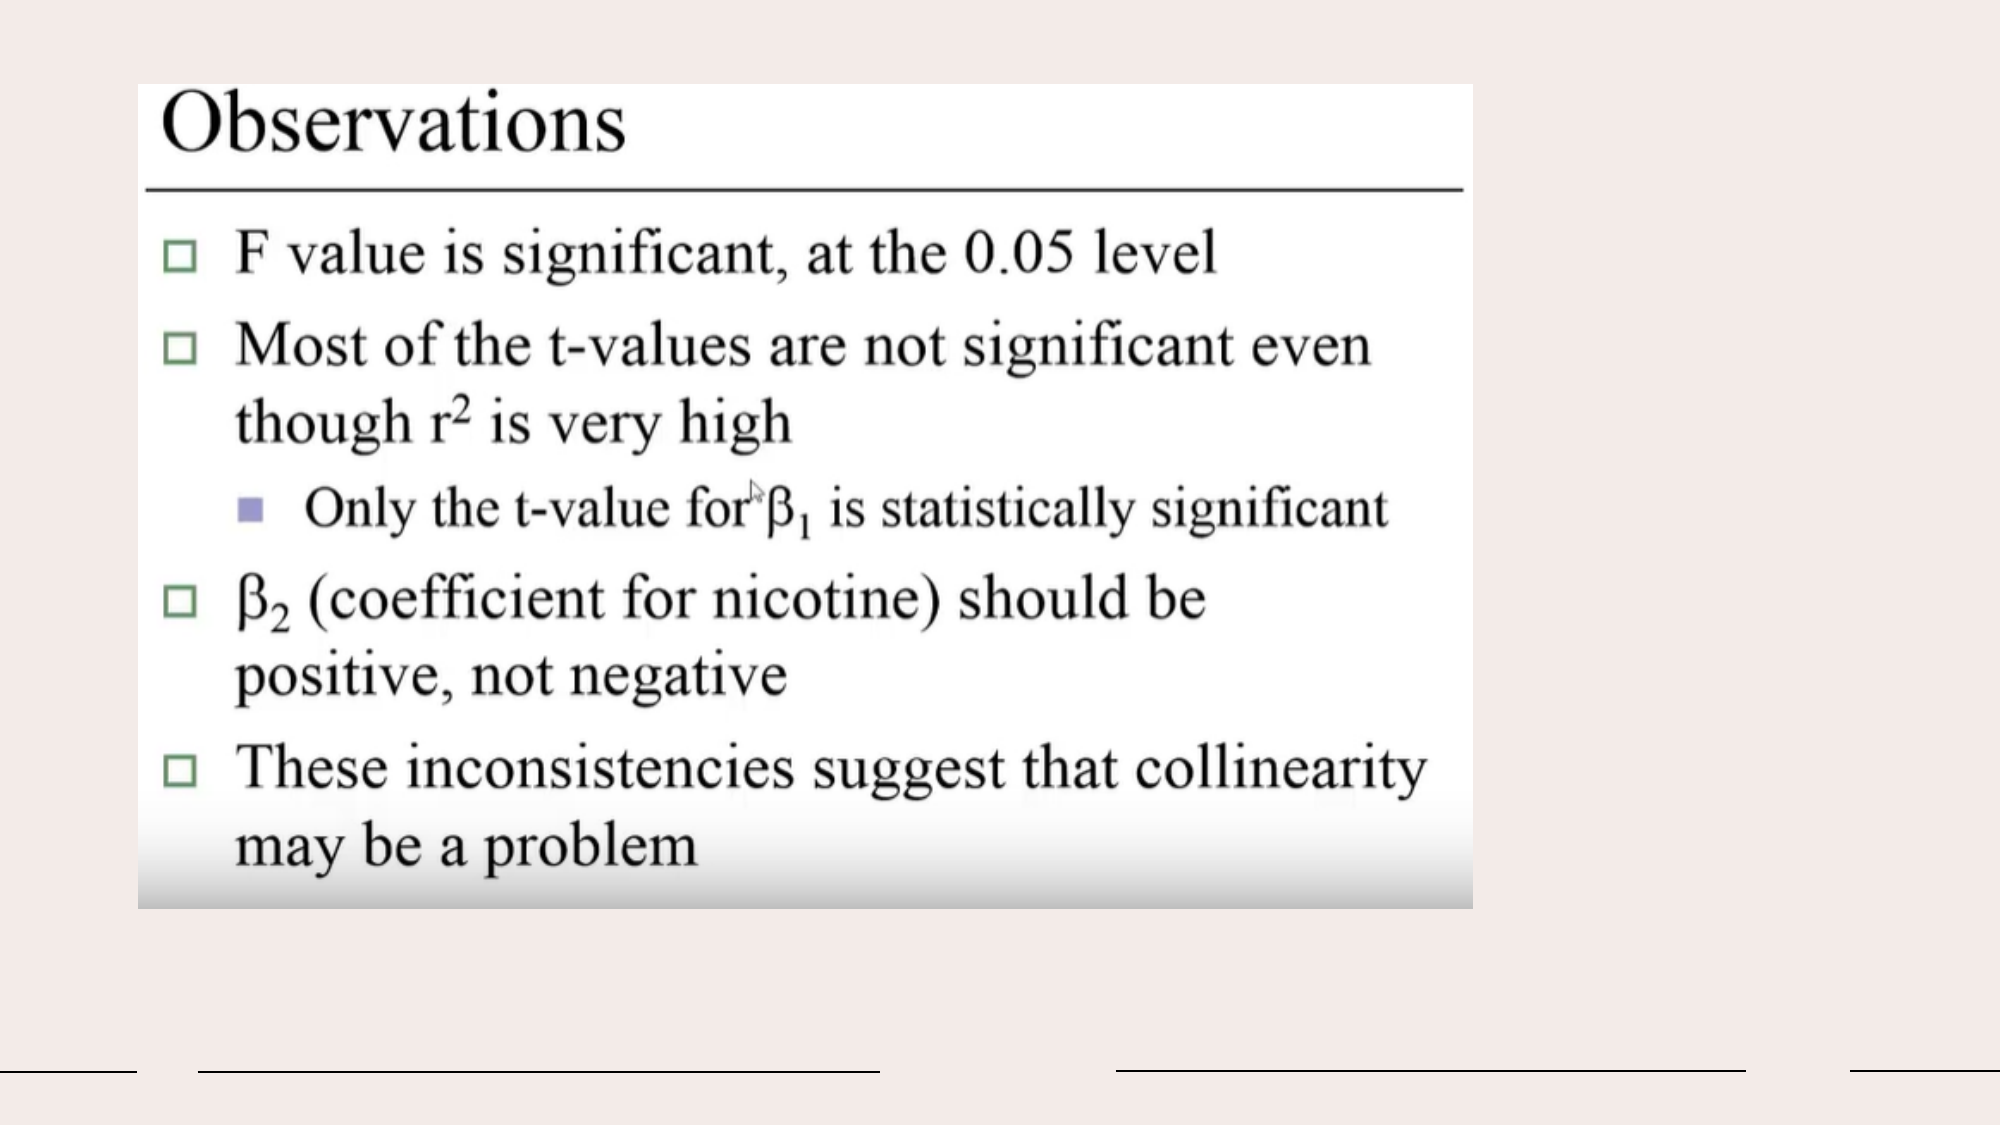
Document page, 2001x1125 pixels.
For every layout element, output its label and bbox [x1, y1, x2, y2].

list [138, 84, 1473, 909]
